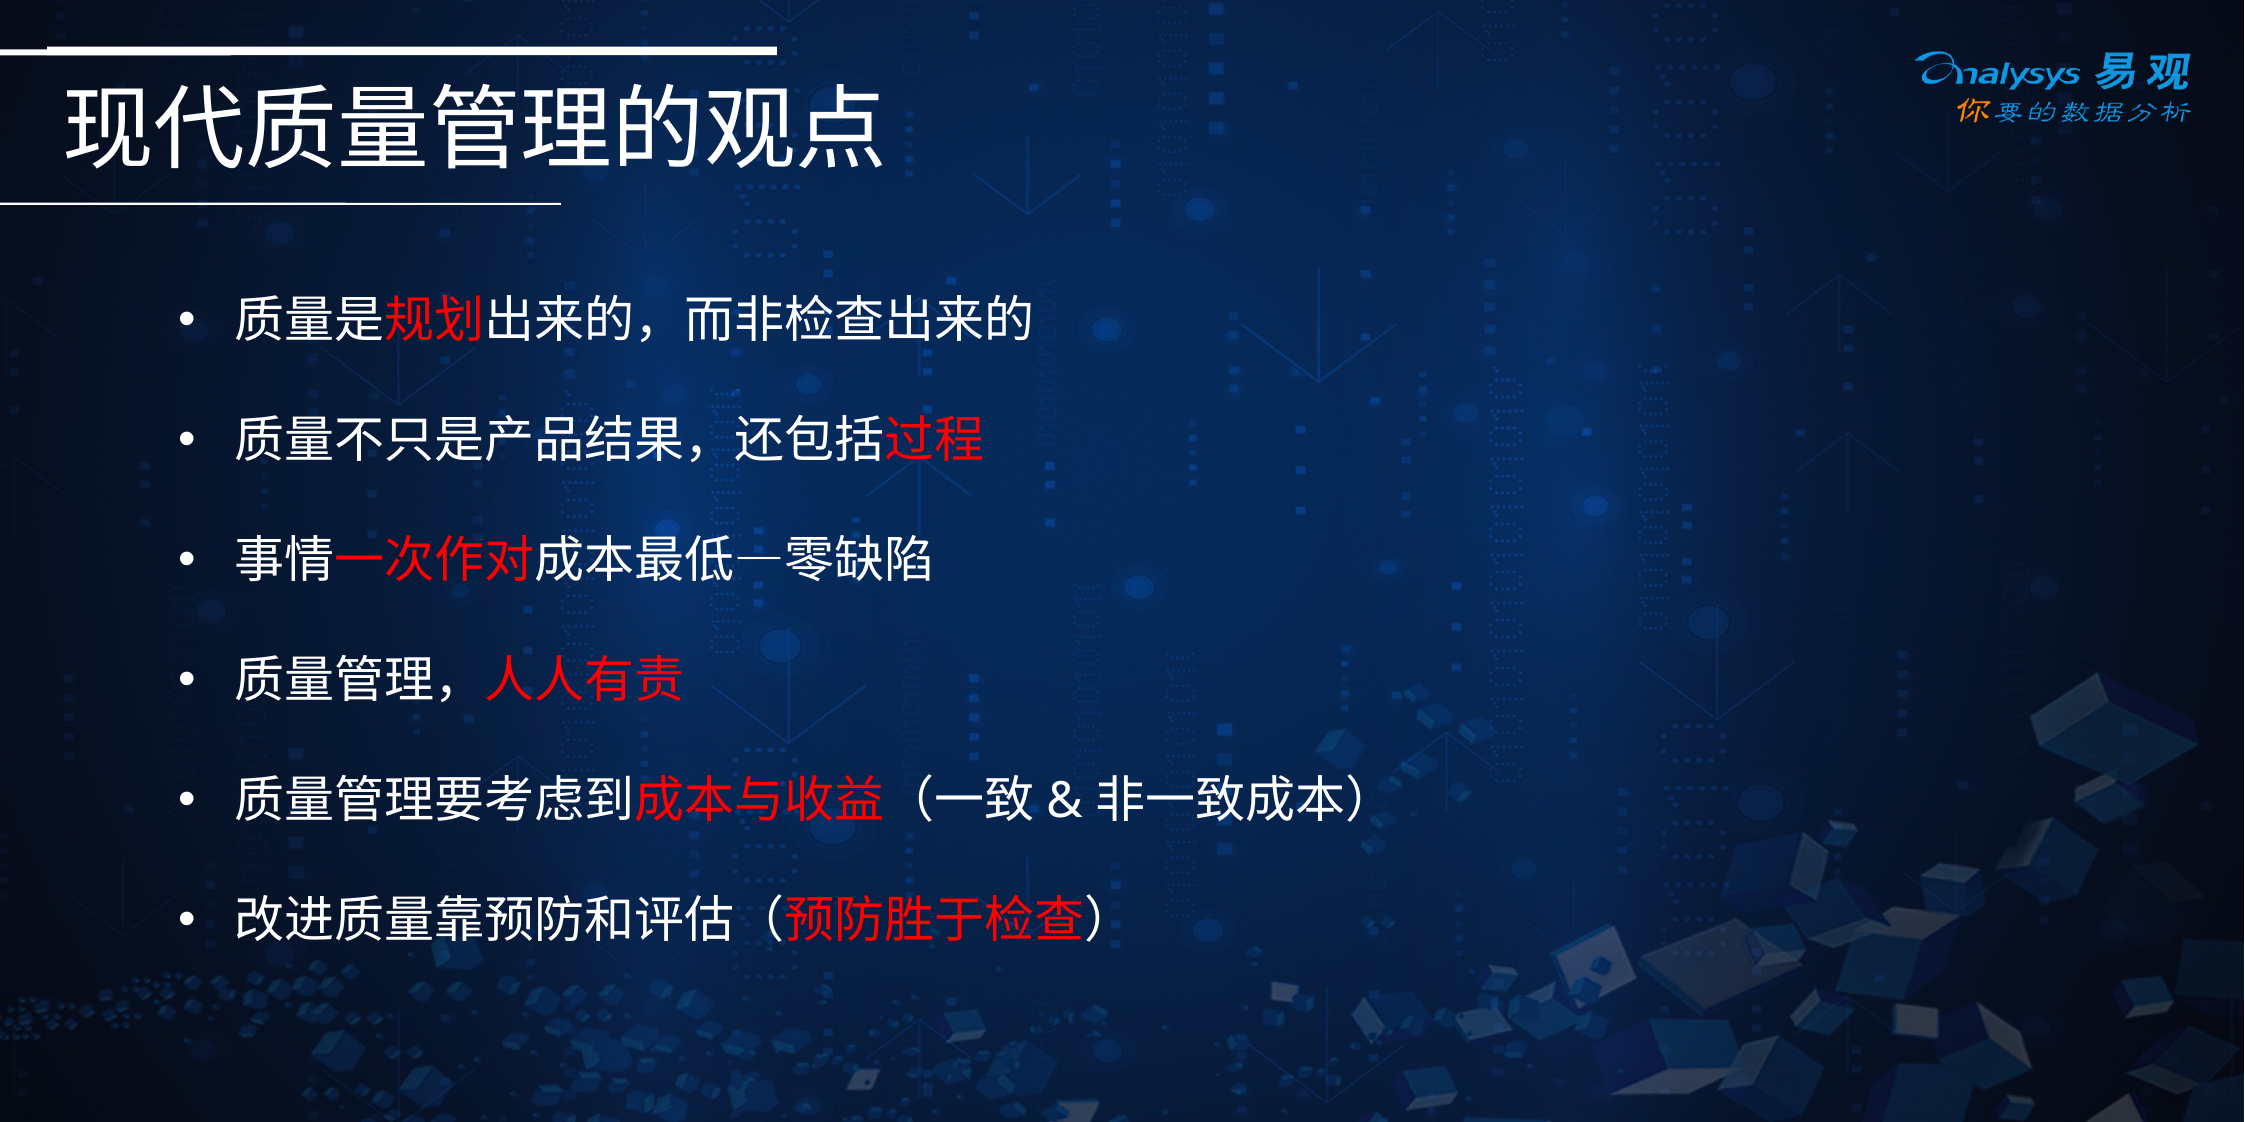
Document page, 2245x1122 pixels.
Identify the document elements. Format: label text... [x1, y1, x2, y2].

picture [0, 0, 2244, 1122]
text_box 质量是规划出来的，而非检查出来的 质量不只是产品结果，还包括过程 事情一次作对成本最低—零缺陷 质量管理，人人有责 质量管理要考虑到成本与收益（一致&非一致成本） 改进质量靠预防和评估（预防胜于检查） [163, 220, 1824, 956]
title 现代质量管理的观点 [47, 59, 1983, 204]
